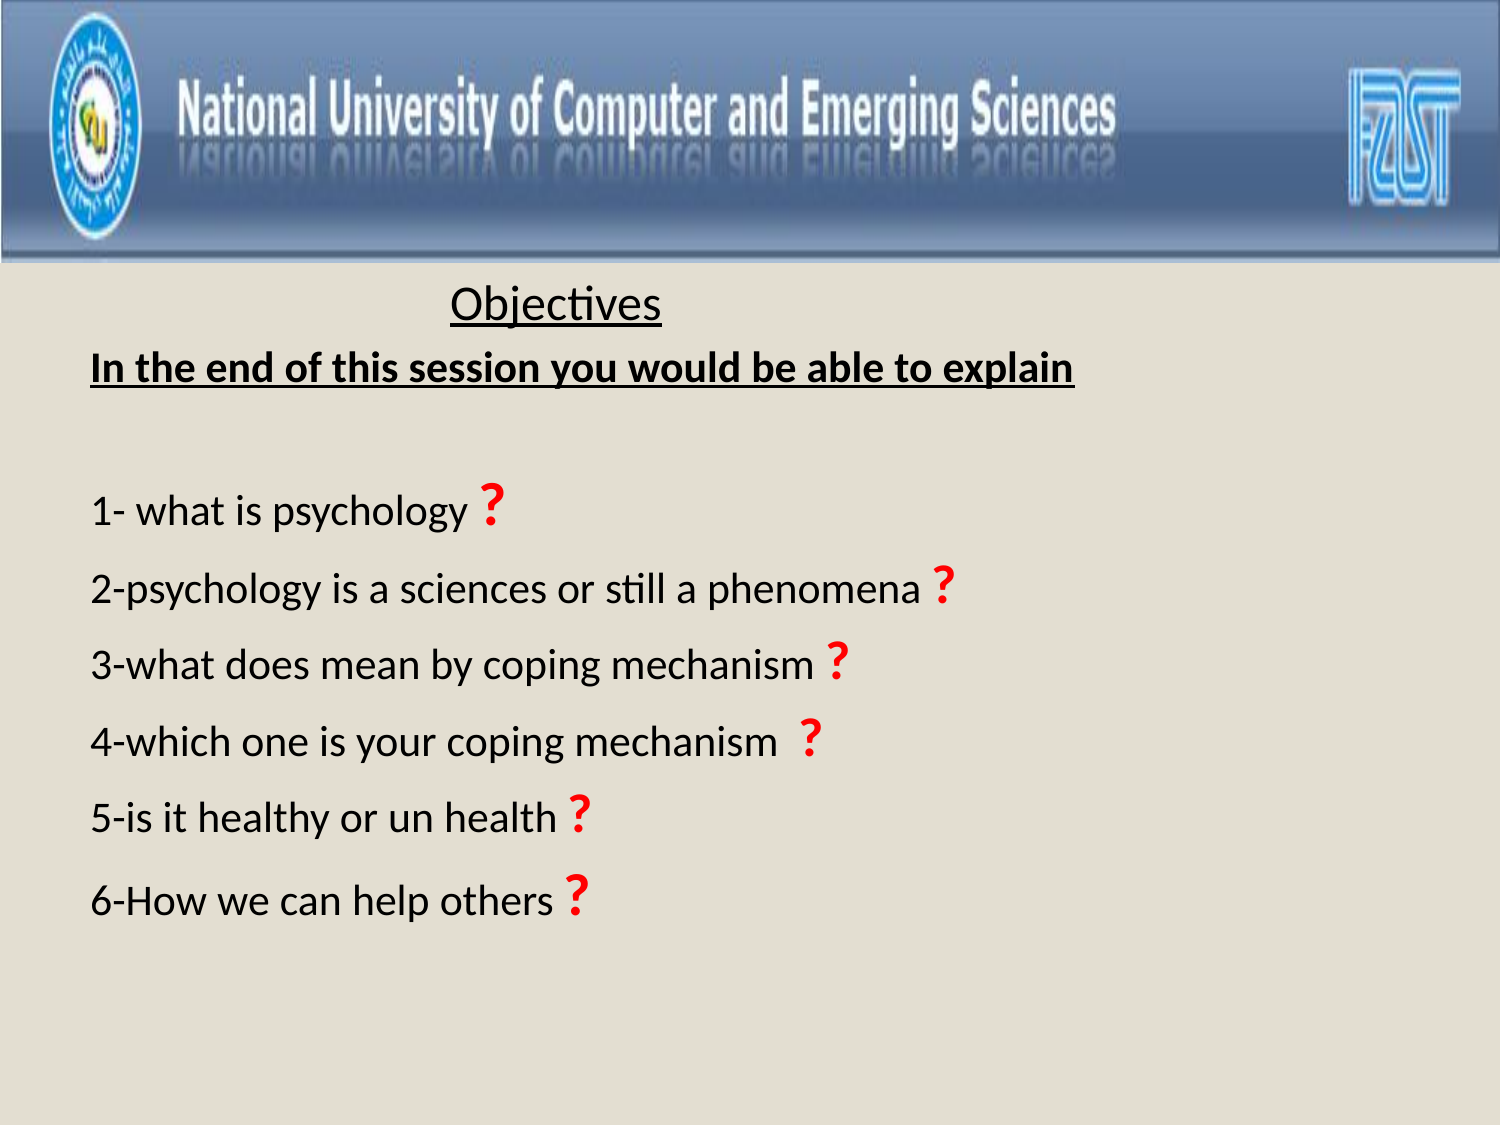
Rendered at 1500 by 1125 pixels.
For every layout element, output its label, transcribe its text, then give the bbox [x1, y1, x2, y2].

picture [0, 0, 1500, 263]
list Objectives In the end of this session you would be able to explain 1- what is psychology ? 2-psychology is a sciences or still a phenomena ? 3-what does mean by coping mechanism ? 4-which one is your coping mechanism ? 5-is it healthy or un health ? 6-How we can help others ? [75, 272, 1425, 1005]
